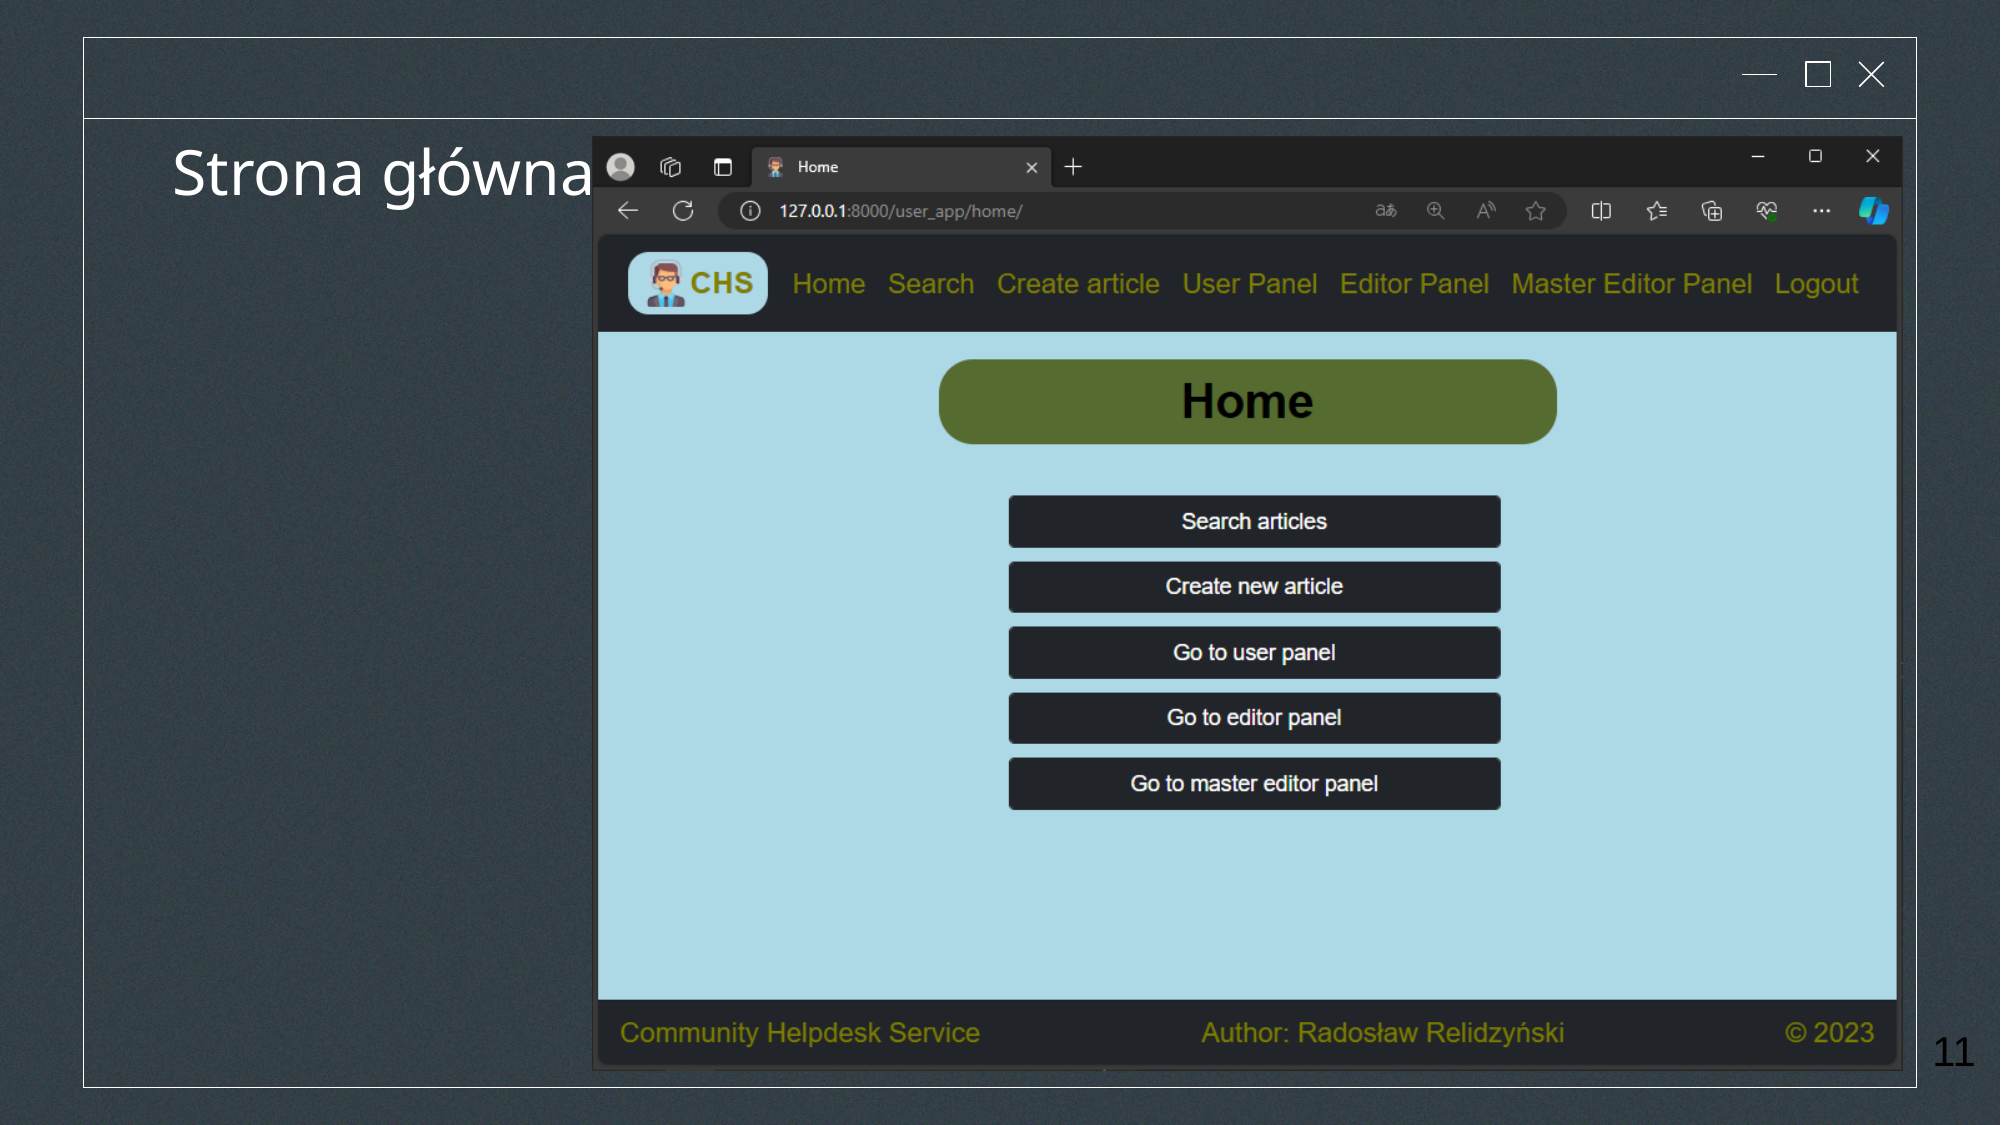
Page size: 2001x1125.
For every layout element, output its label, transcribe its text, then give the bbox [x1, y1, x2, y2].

picture [84, 38, 1916, 118]
title Strona główna [157, 117, 1843, 243]
picture [84, 119, 1916, 1087]
text_box 11 [1917, 1017, 2000, 1123]
picture [0, 0, 2000, 1125]
